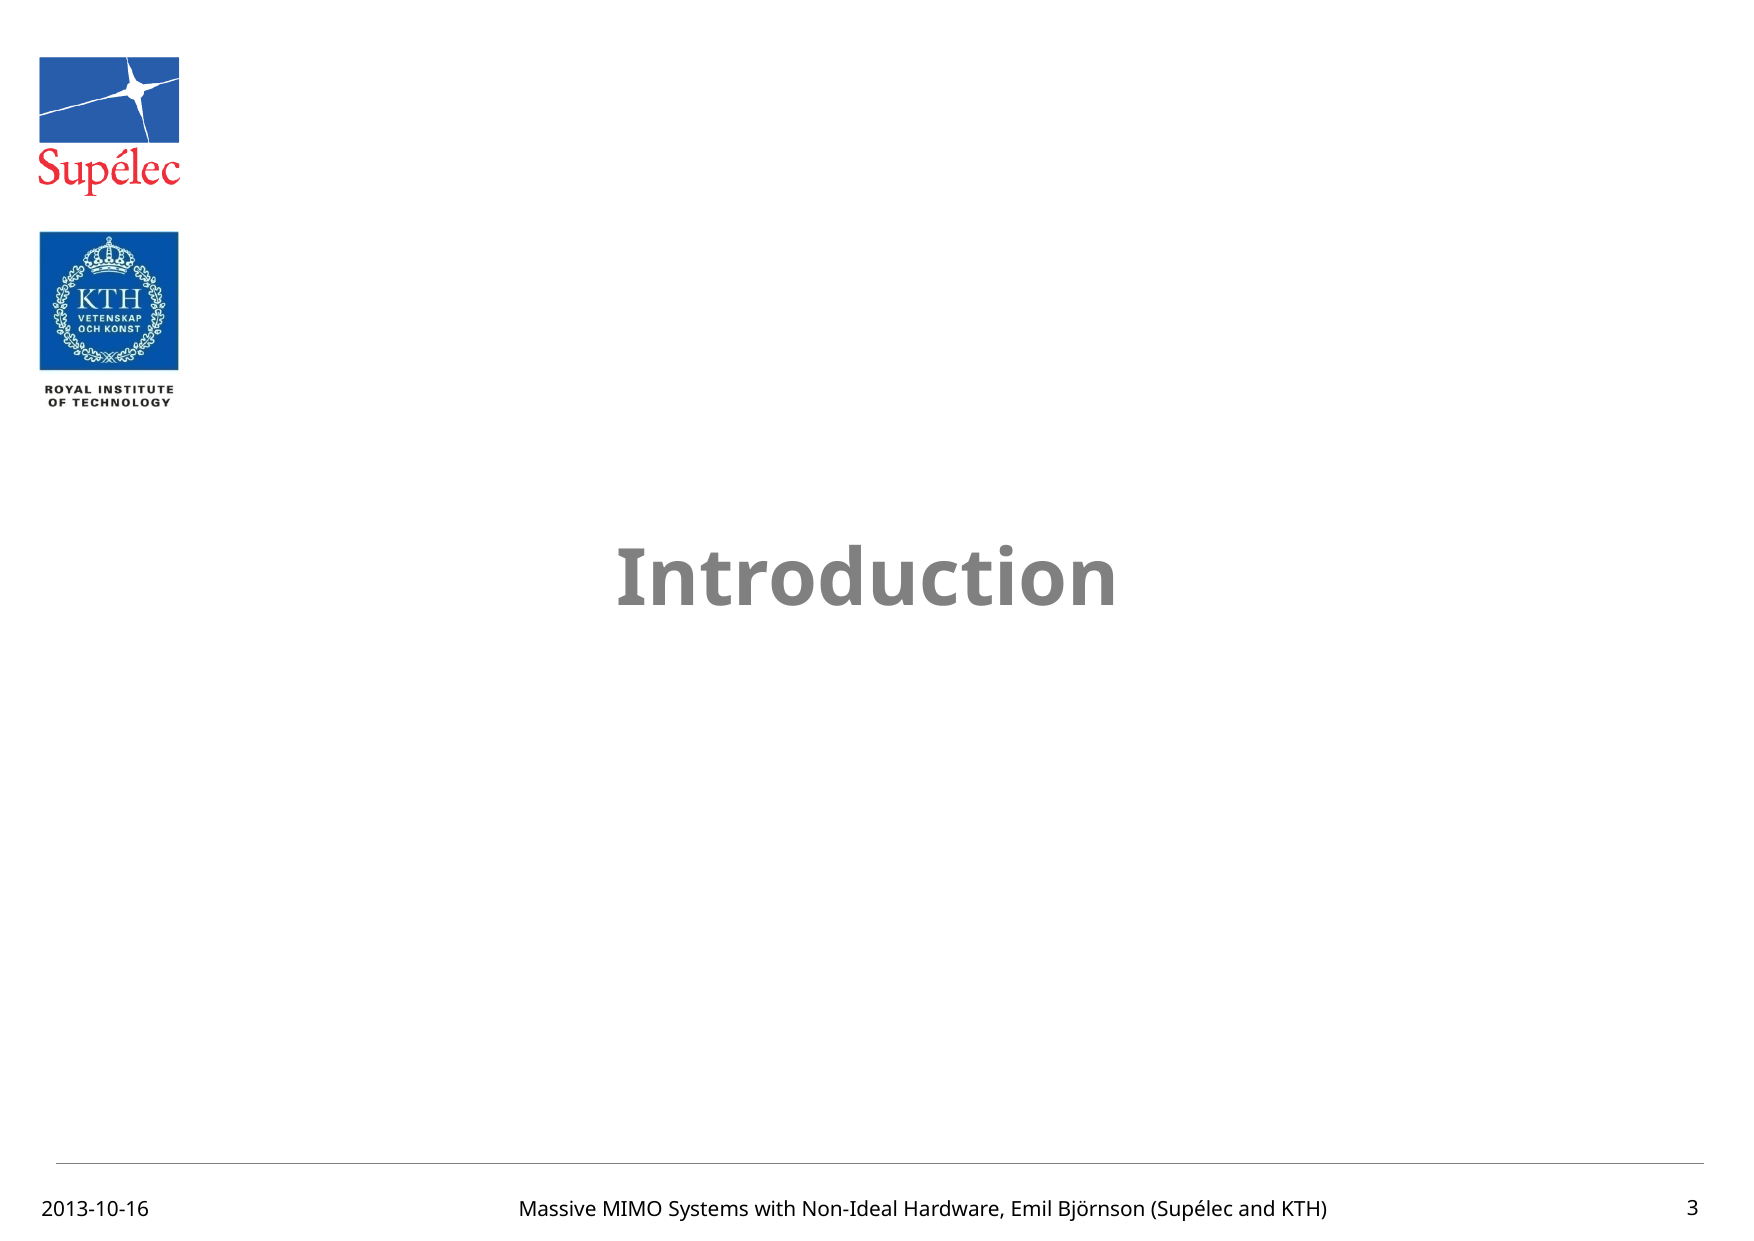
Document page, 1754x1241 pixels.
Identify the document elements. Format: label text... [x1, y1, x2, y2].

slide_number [26, 1175, 206, 1241]
text_box Introduction [0, 385, 1754, 762]
picture [39, 231, 179, 385]
picture [38, 57, 180, 196]
footer Massive MIMO Systems with Non-Ideal Hardware, Emil Björnson (Supélec and KTH) [354, 1175, 1492, 1241]
slide_number 3 [1627, 1175, 1714, 1241]
